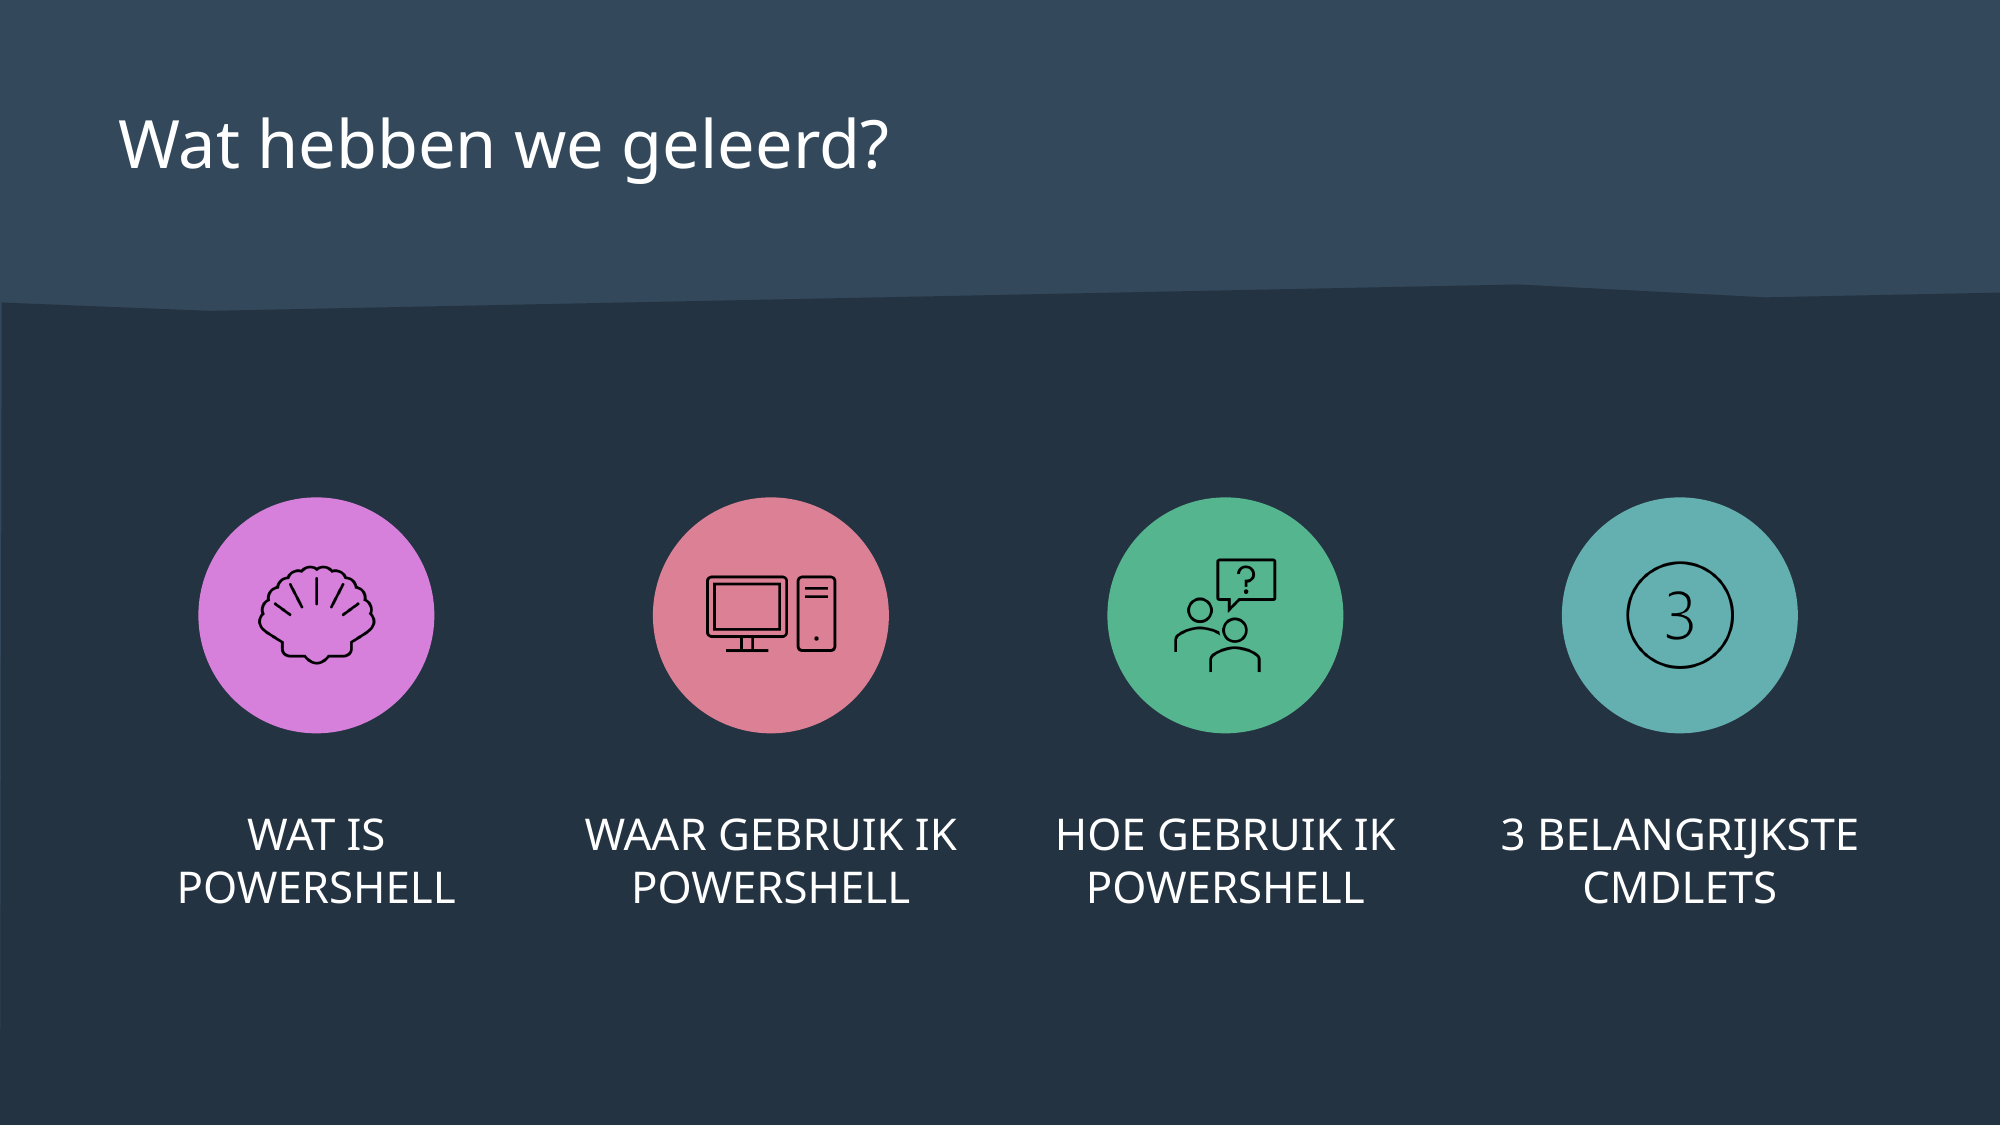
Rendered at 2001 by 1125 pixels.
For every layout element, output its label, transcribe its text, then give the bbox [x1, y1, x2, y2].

text_box [0, 0, 2000, 309]
title Wat hebben we geleerd? [118, 101, 1878, 214]
text_box [0, 283, 2000, 1125]
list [118, 416, 1879, 1006]
